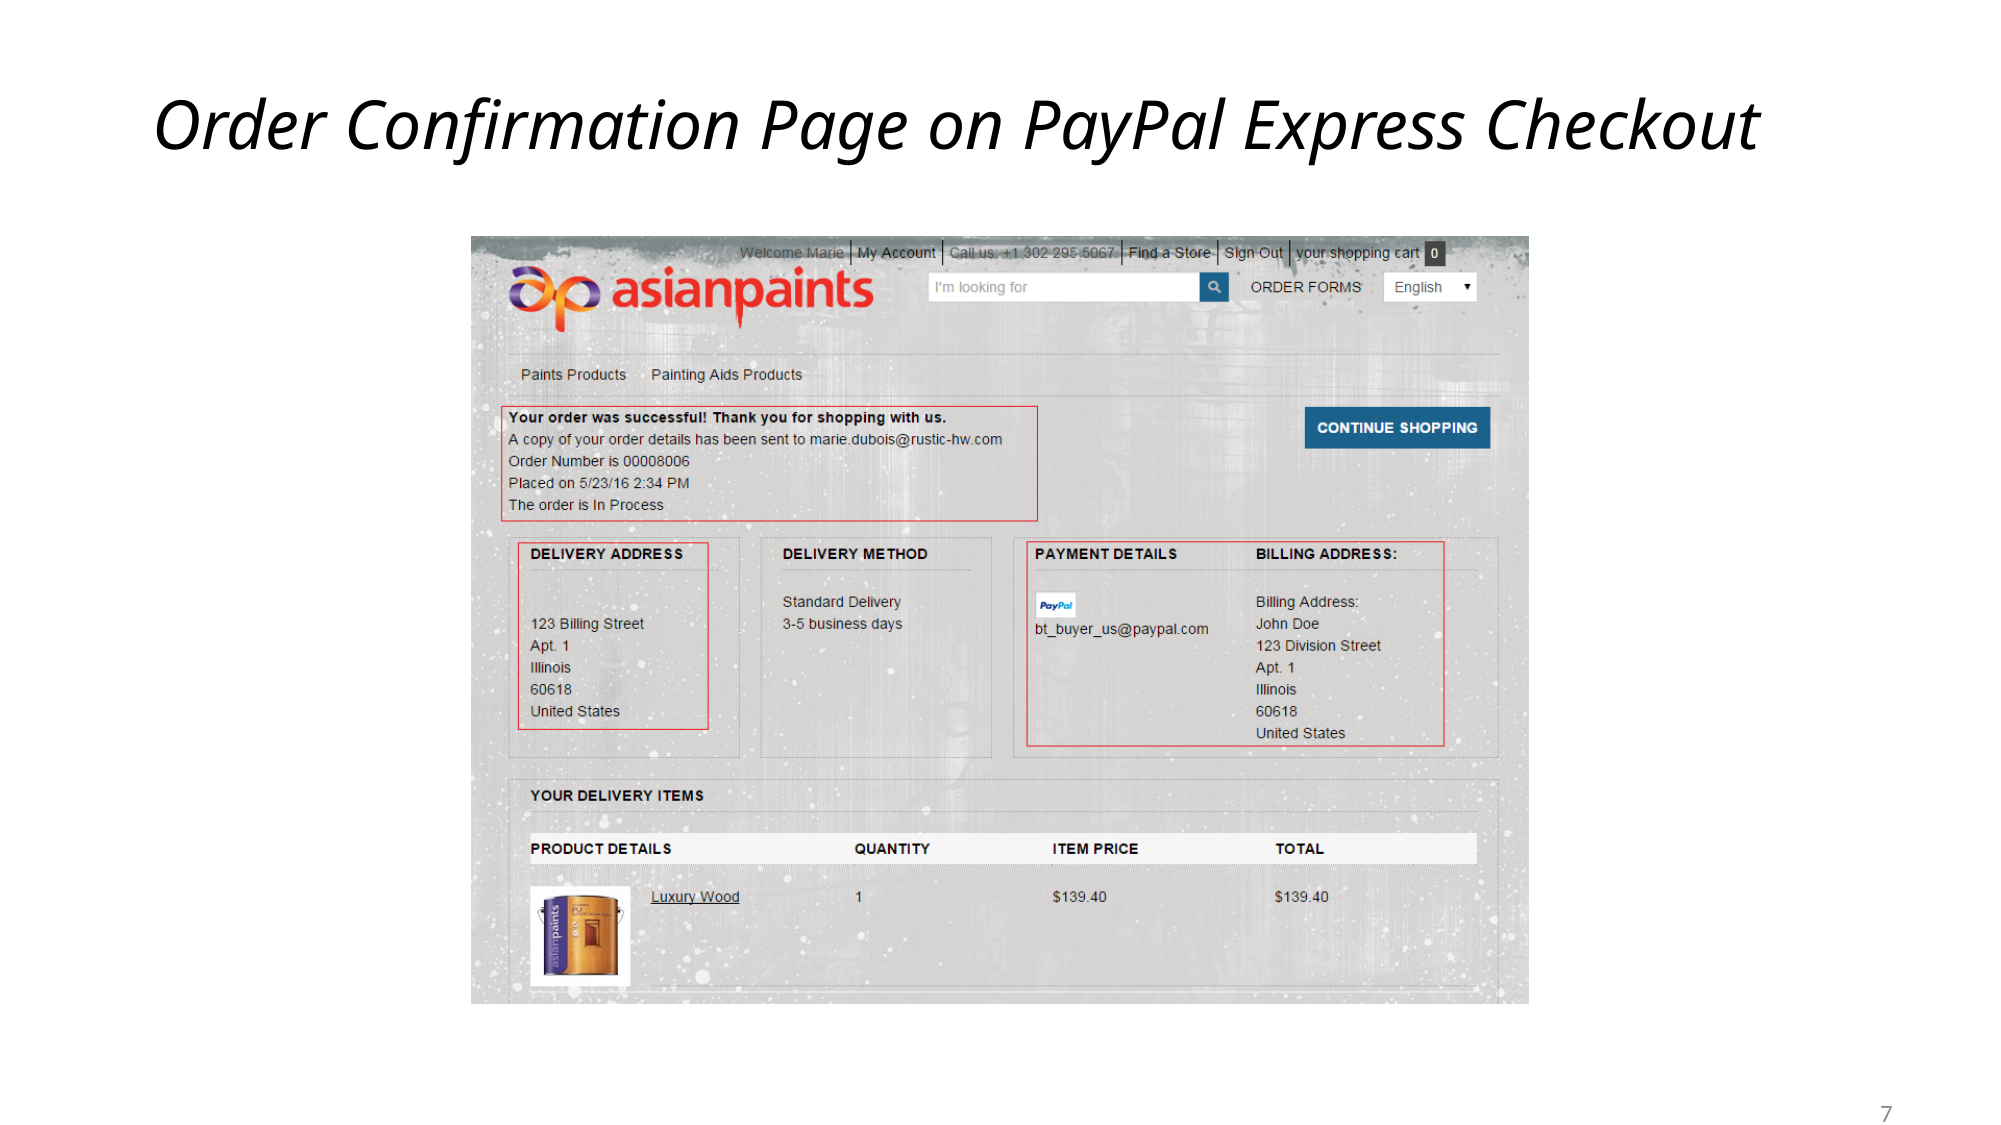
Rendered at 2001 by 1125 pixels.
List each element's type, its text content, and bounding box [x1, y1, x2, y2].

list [471, 236, 1529, 1005]
title Order Confirmation Page on PayPal Express Checkout [137, 59, 1863, 278]
slide_number 74 [1864, 1103, 1899, 1122]
